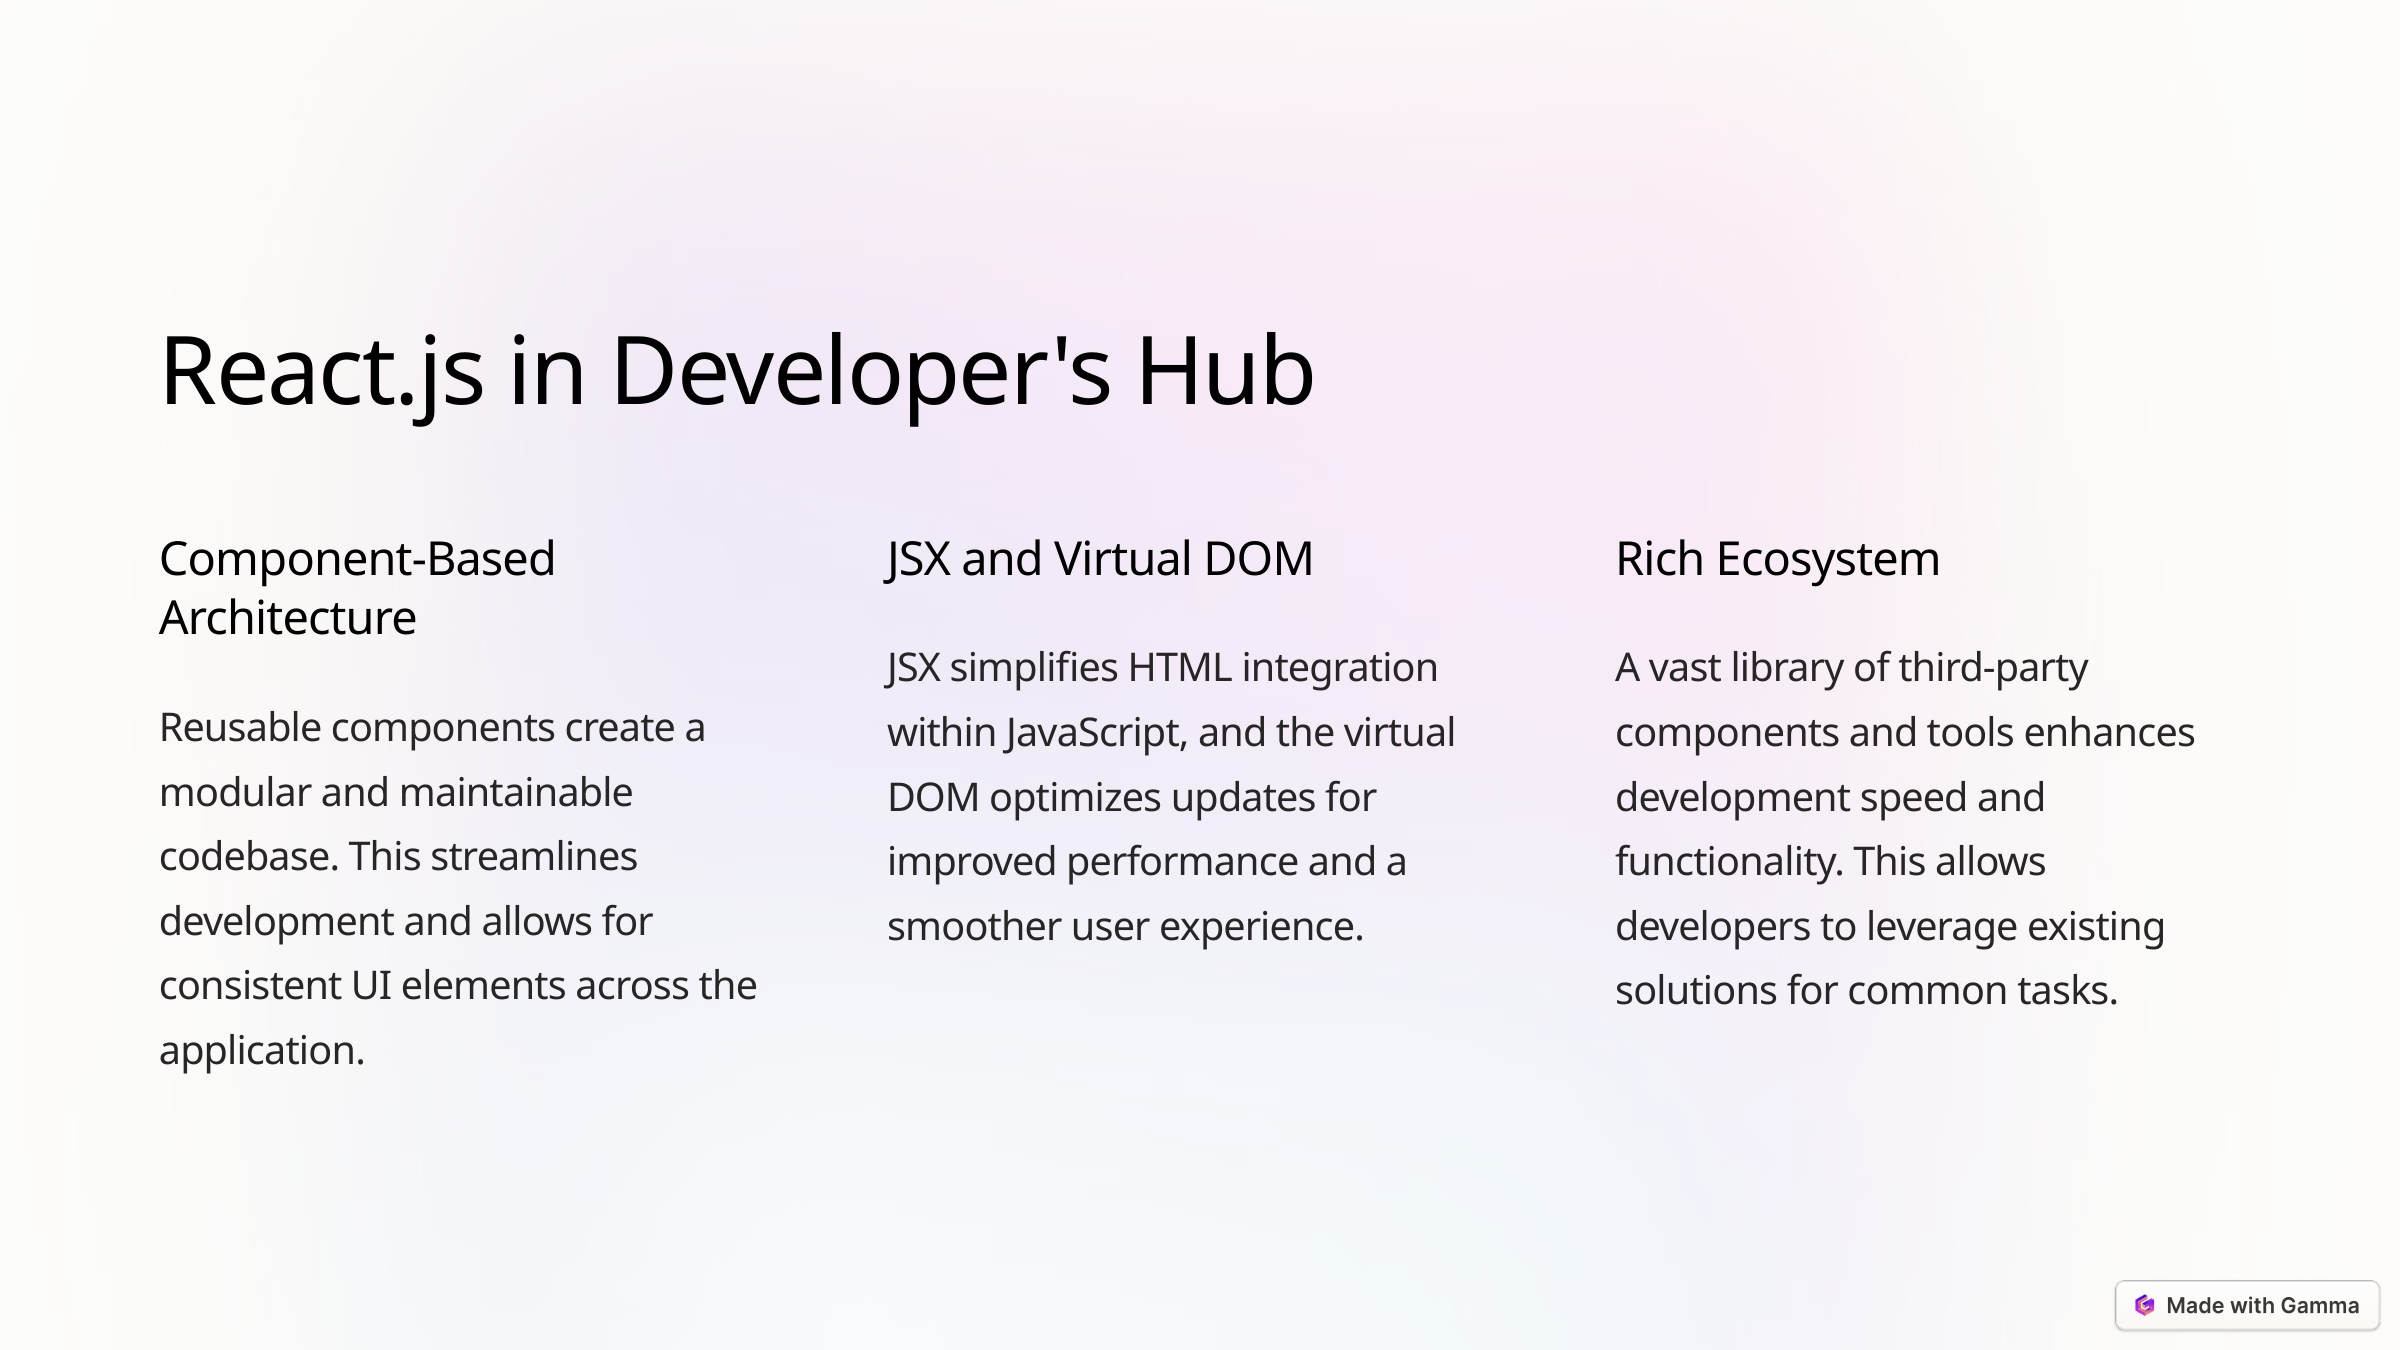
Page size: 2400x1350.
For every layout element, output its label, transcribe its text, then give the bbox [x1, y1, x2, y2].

text_box A vast library of third-party components and tools enhances development speed and functionality. This allows developers to leverage existing solutions for common tasks. [1615, 625, 2244, 950]
text_box React.js in Developer's Hub [158, 304, 1284, 424]
text_box JSX and Virtual DOM [887, 525, 1364, 585]
picture [2106, 1271, 2389, 1339]
text_box Component-Based Architecture [158, 525, 787, 645]
text_box Reusable components create a modular and maintainable codebase. This streamlines development and allows for consistent UI elements across the application. [158, 684, 787, 1009]
text_box JSX simplifies HTML integration within JavaScript, and the virtual DOM optimizes updates for improved performance and a smoother user experience. [887, 625, 1516, 950]
text_box Rich Ecosystem [1615, 525, 2092, 585]
